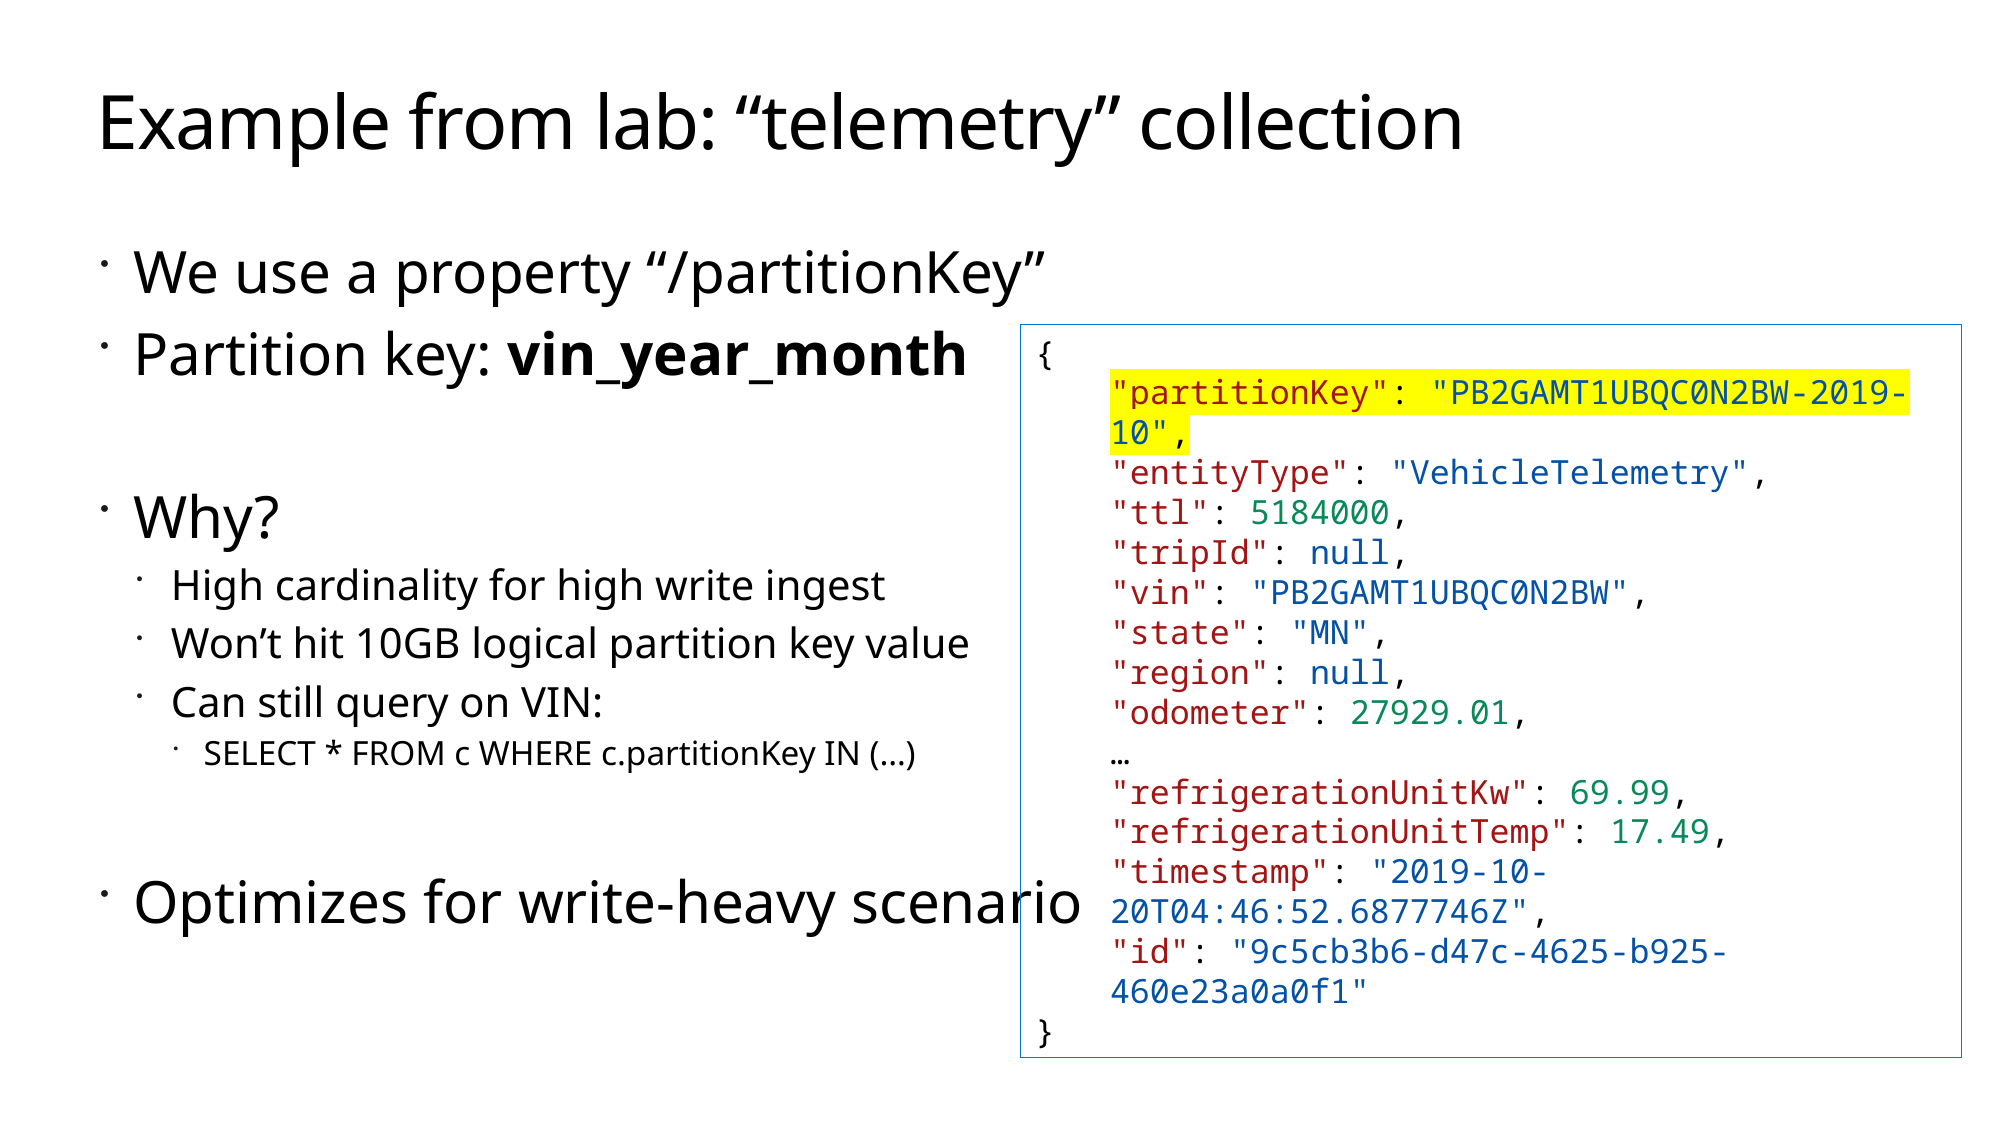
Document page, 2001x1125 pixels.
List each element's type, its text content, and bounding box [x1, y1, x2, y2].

list We use a property “/partitionKey” Partition key: vin_year_month Why? High cardinality for high write ingest Won’t hit 10GB logical partition key value Can still query on VIN: SELECT * FROM c WHERE c.partitionKey IN (…) Optimizes for write-heavy scenario [95, 235, 1904, 1022]
title Example from lab: “telemetry” collection [96, 75, 1904, 166]
text_box { "partitionKey": "PB2GAMT1UBQC0N2BW-2019-10", "entityType": "VehicleTelemetry", "ttl": 5184000, "tripId": null, "vin": "PB2GAMT1UBQC0N2BW", "state": "MN", "region": null, "odometer": 27929.01, … "refrigerationUnitKw": 69.99, "refrigerationUnitTemp": 17.49, "timestamp": "2019-10-20T04:46:52.6877746Z", "id": "9c5cb3b6-d47c-4625-b925-460e23a0a0f1" } [1020, 324, 1962, 1058]
